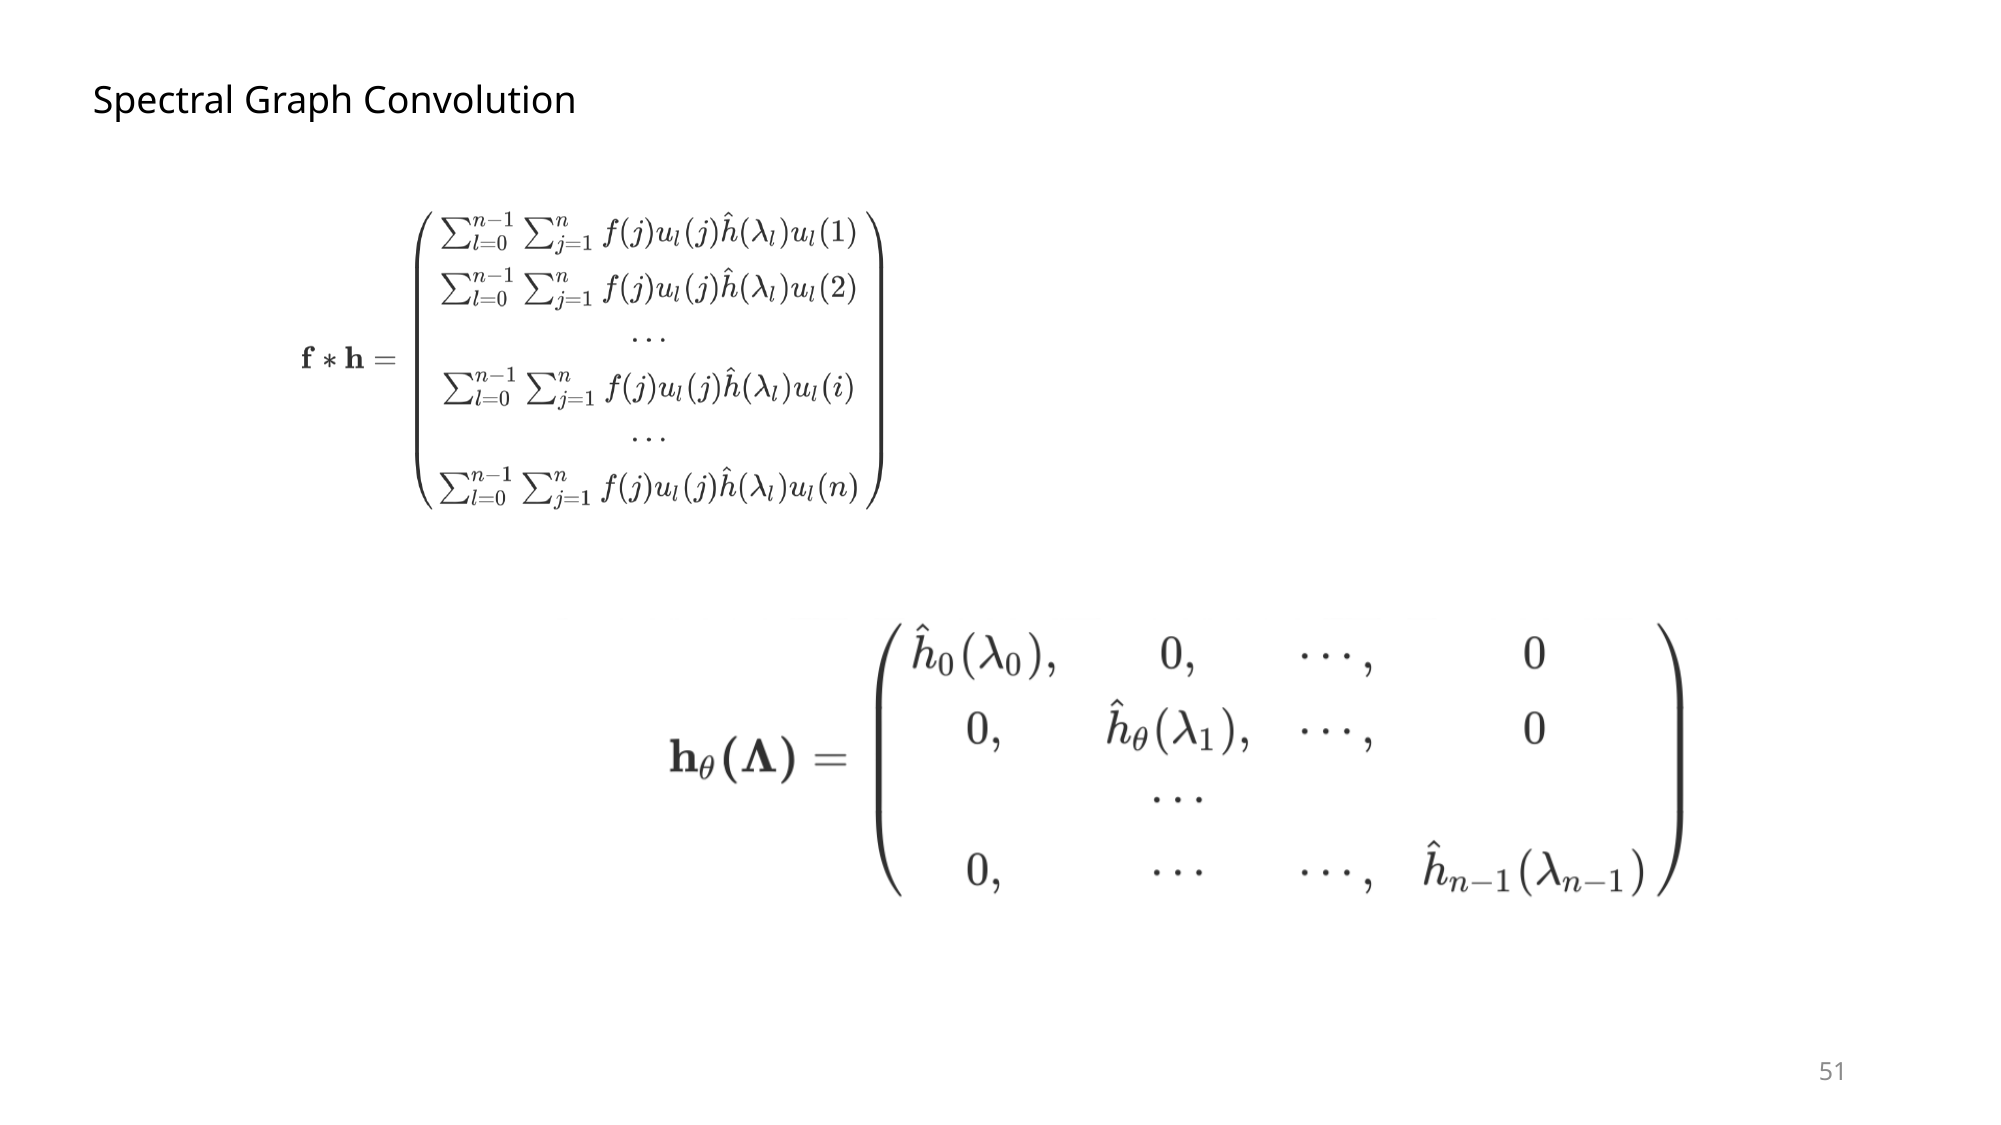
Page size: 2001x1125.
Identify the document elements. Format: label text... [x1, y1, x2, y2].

picture [16, 185, 935, 527]
picture [556, 562, 1739, 957]
text_box Spectral Graph Convolution [78, 68, 592, 128]
slide_number 51 [1412, 1042, 1863, 1103]
